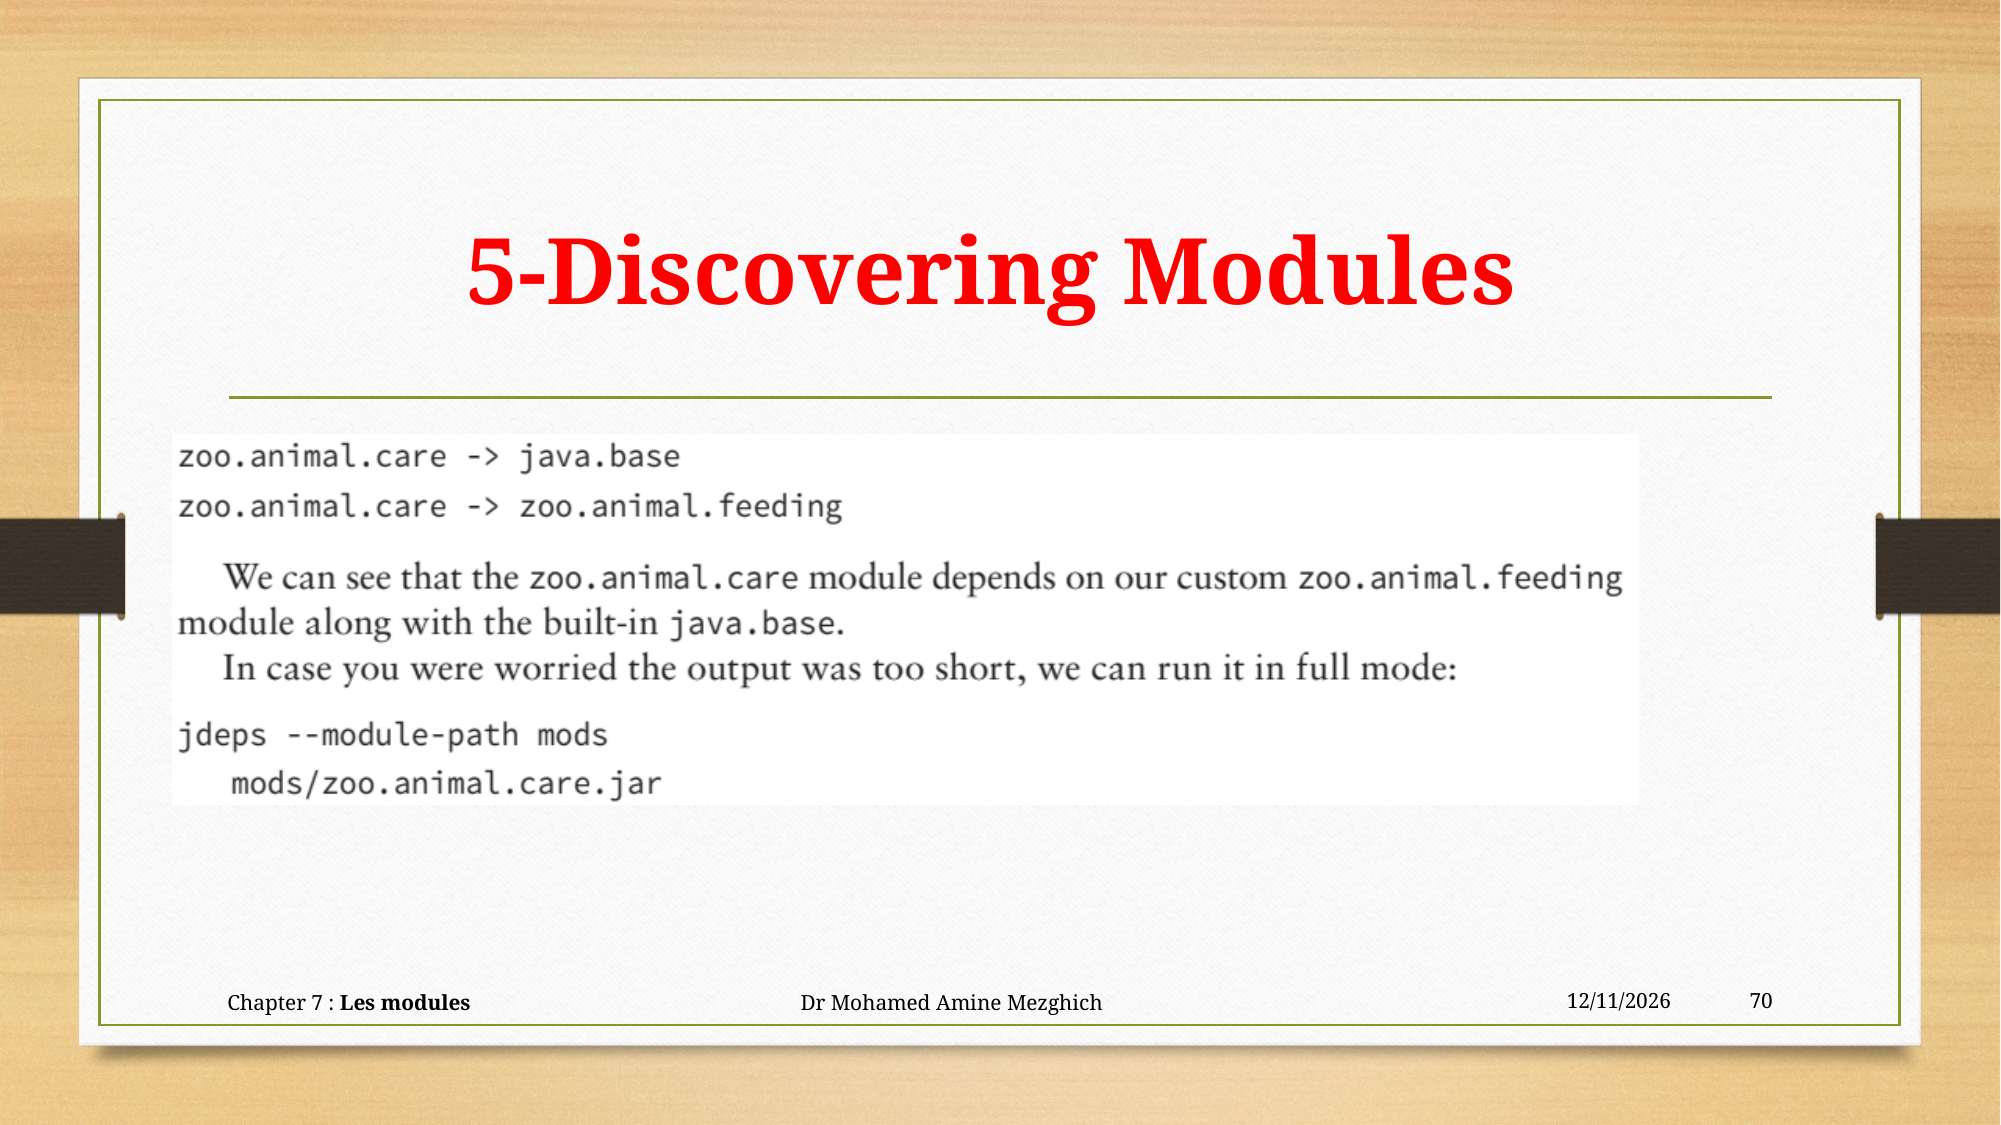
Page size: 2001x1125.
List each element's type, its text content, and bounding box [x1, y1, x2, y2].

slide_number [1423, 979, 1686, 1025]
footer Chapter 7 : Les modules Dr Mohamed Amine Mezghich [212, 979, 1411, 1025]
title 5-Discovering Modules [189, 161, 1819, 375]
picture [0, 0, 2001, 1125]
slide_number 70 [1698, 979, 1788, 1025]
